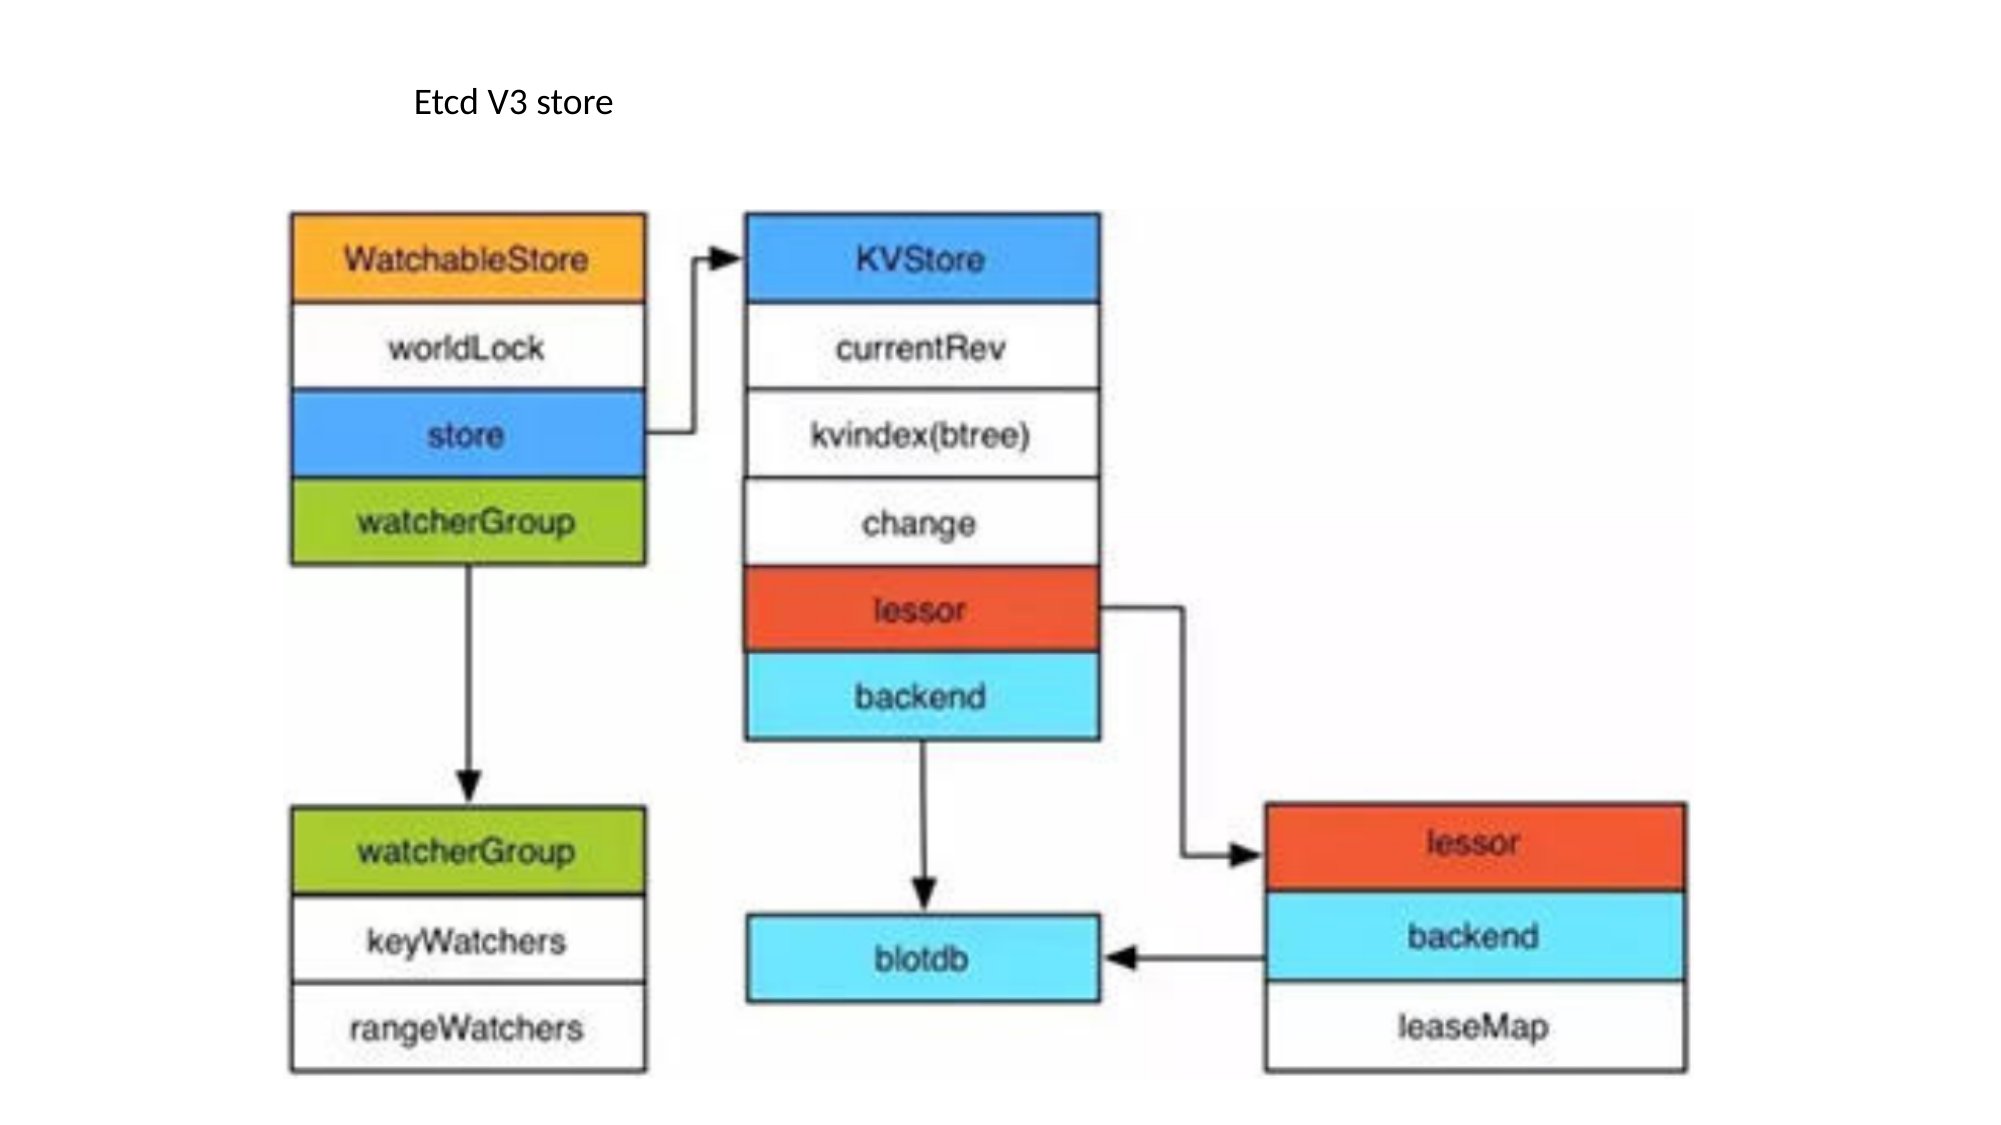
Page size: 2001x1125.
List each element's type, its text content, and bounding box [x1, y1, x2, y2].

text_box Etcd V3 store [399, 70, 629, 130]
picture [283, 209, 1694, 1079]
